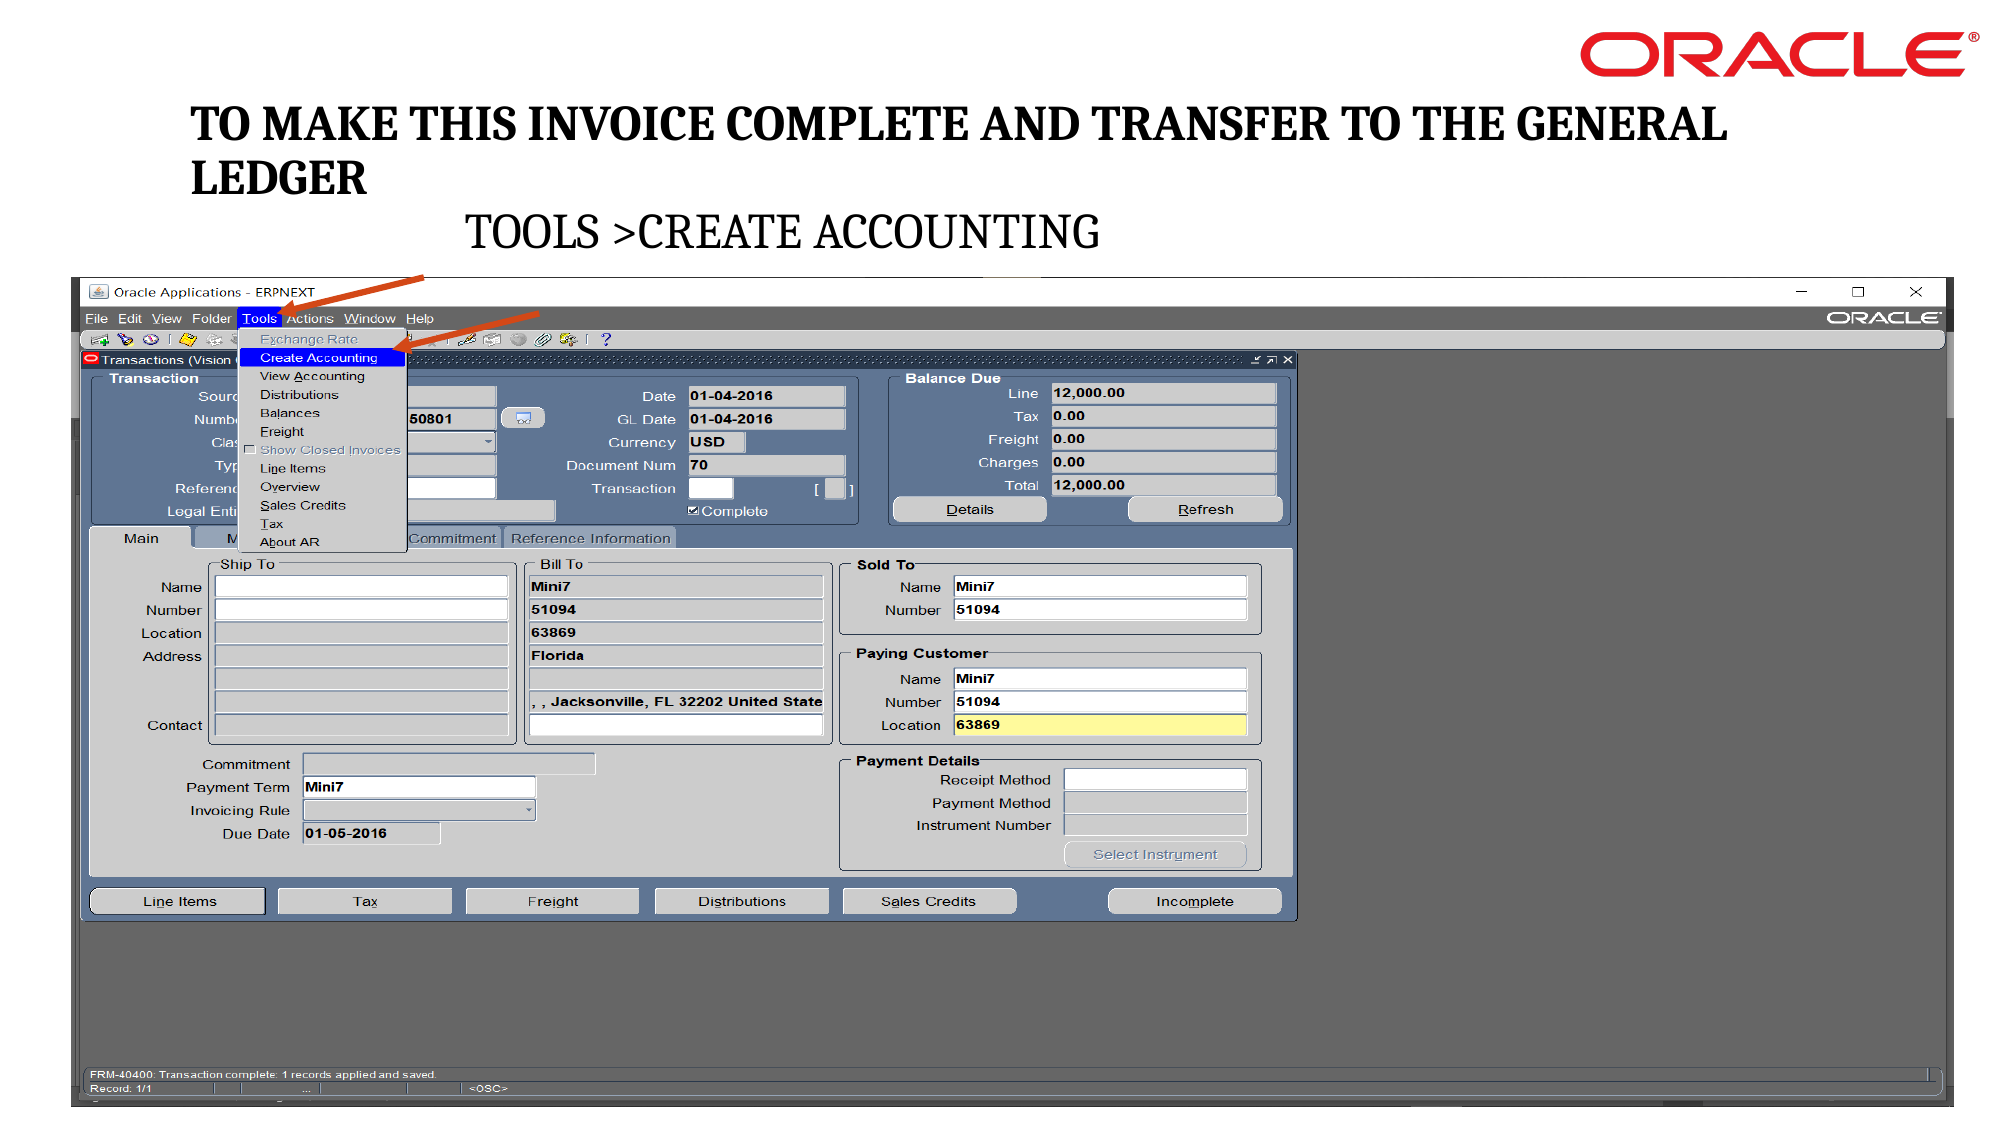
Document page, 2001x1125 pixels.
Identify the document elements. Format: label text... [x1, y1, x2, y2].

picture [71, 277, 1952, 1106]
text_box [394, 316, 537, 347]
title To Make this Invoice complete and transfer to the General ledger Tools >Create Accounting [175, 79, 1826, 276]
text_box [279, 279, 422, 311]
picture [1558, 3, 2001, 105]
